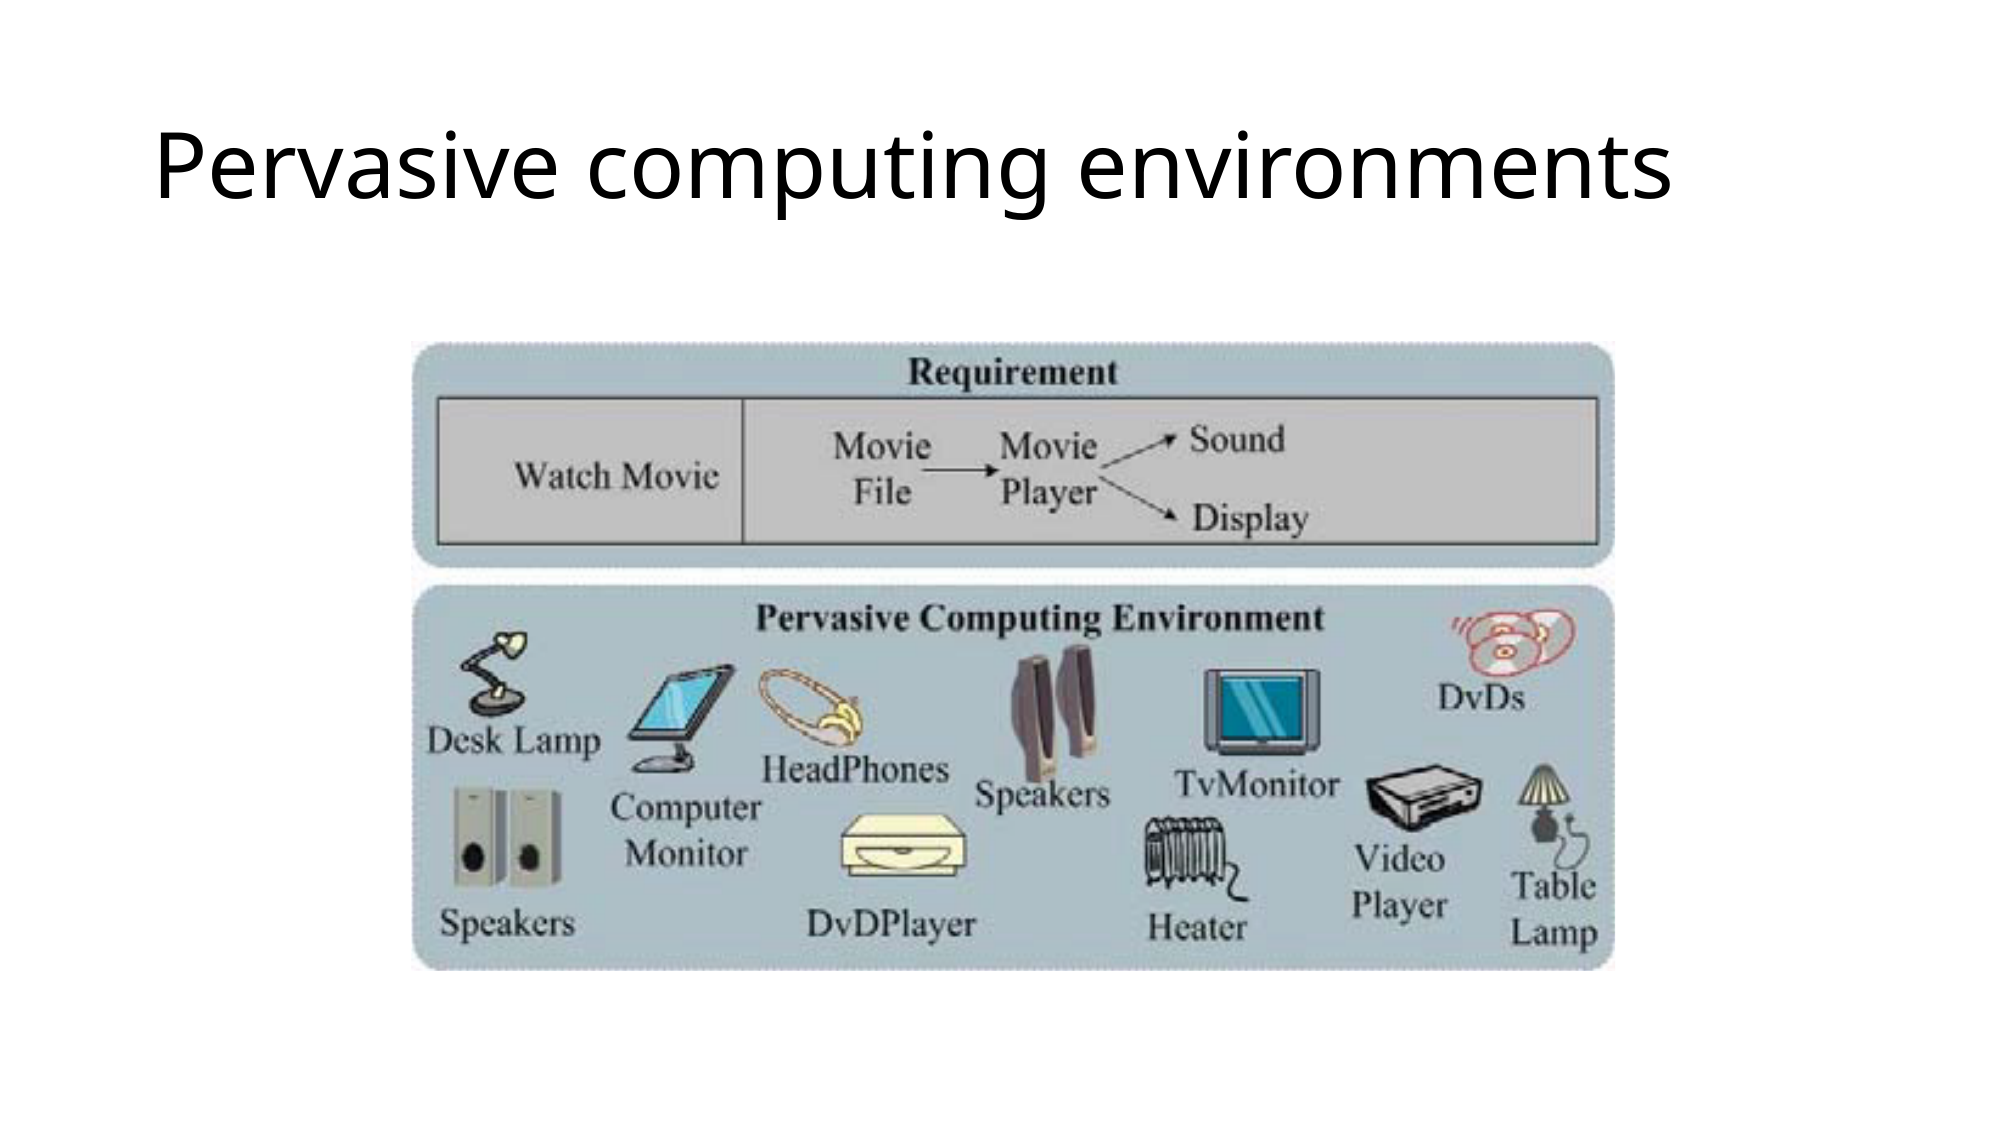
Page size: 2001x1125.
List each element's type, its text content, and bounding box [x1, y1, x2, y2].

picture [411, 341, 1616, 971]
title Pervasive computing environments [137, 59, 1863, 278]
